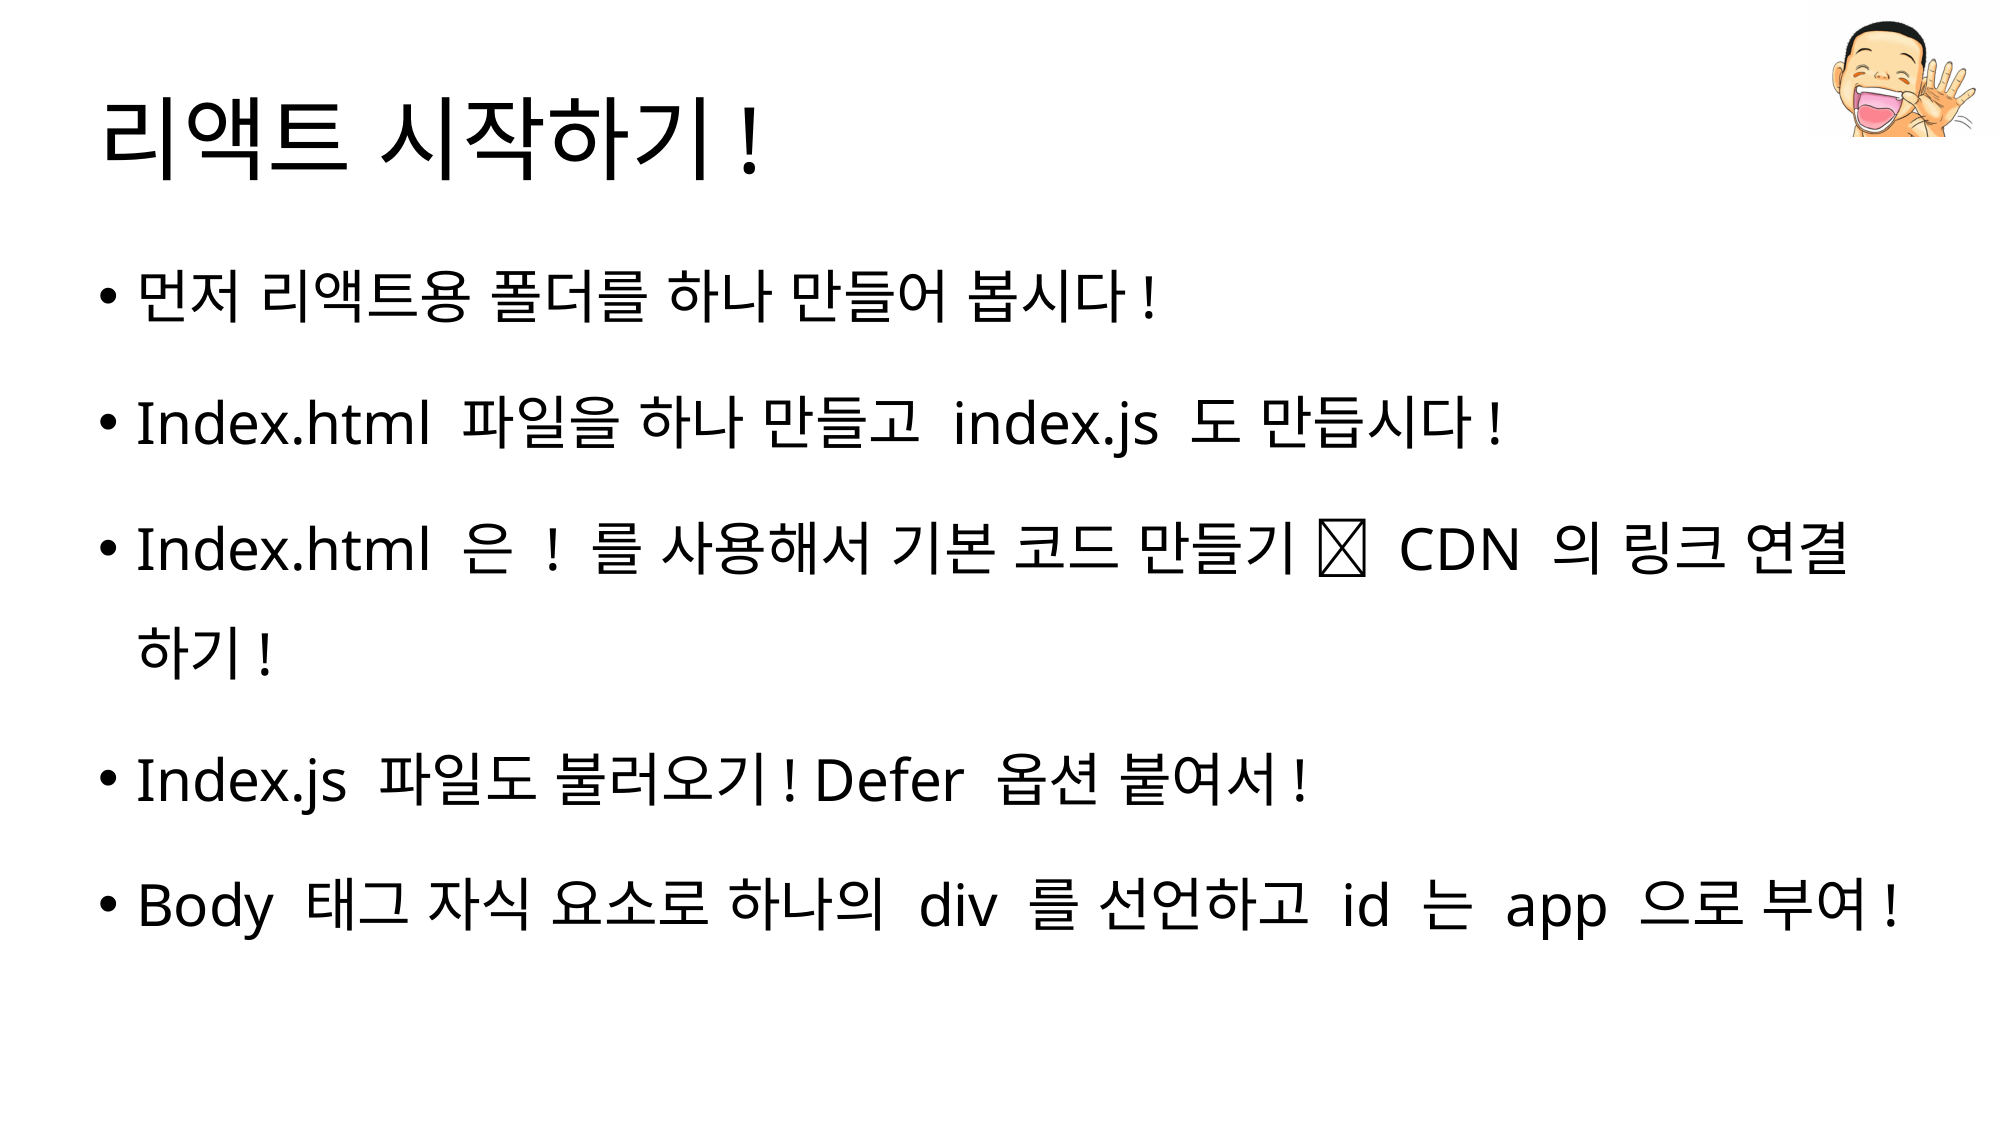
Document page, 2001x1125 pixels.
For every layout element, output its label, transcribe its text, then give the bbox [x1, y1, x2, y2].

list 먼저 리액트용 폴더를 하나 만들어 봅시다! Index.html 파일을 하나 만들고 index.js 도 만듭시다! Index.html 은 ! 를 사용해서 기본 코드 만들기  CDN 의 링크 연결 하기! Index.js 파일도 불러오기! Defer 옵션 붙여서! Body 태그 자식 요소로 하나의 div 를 선언하고 id 는 app 으로 부여! [83, 217, 1931, 1125]
title 리액트 시작하기! [83, 0, 1931, 217]
picture [1931, 0, 2000, 137]
